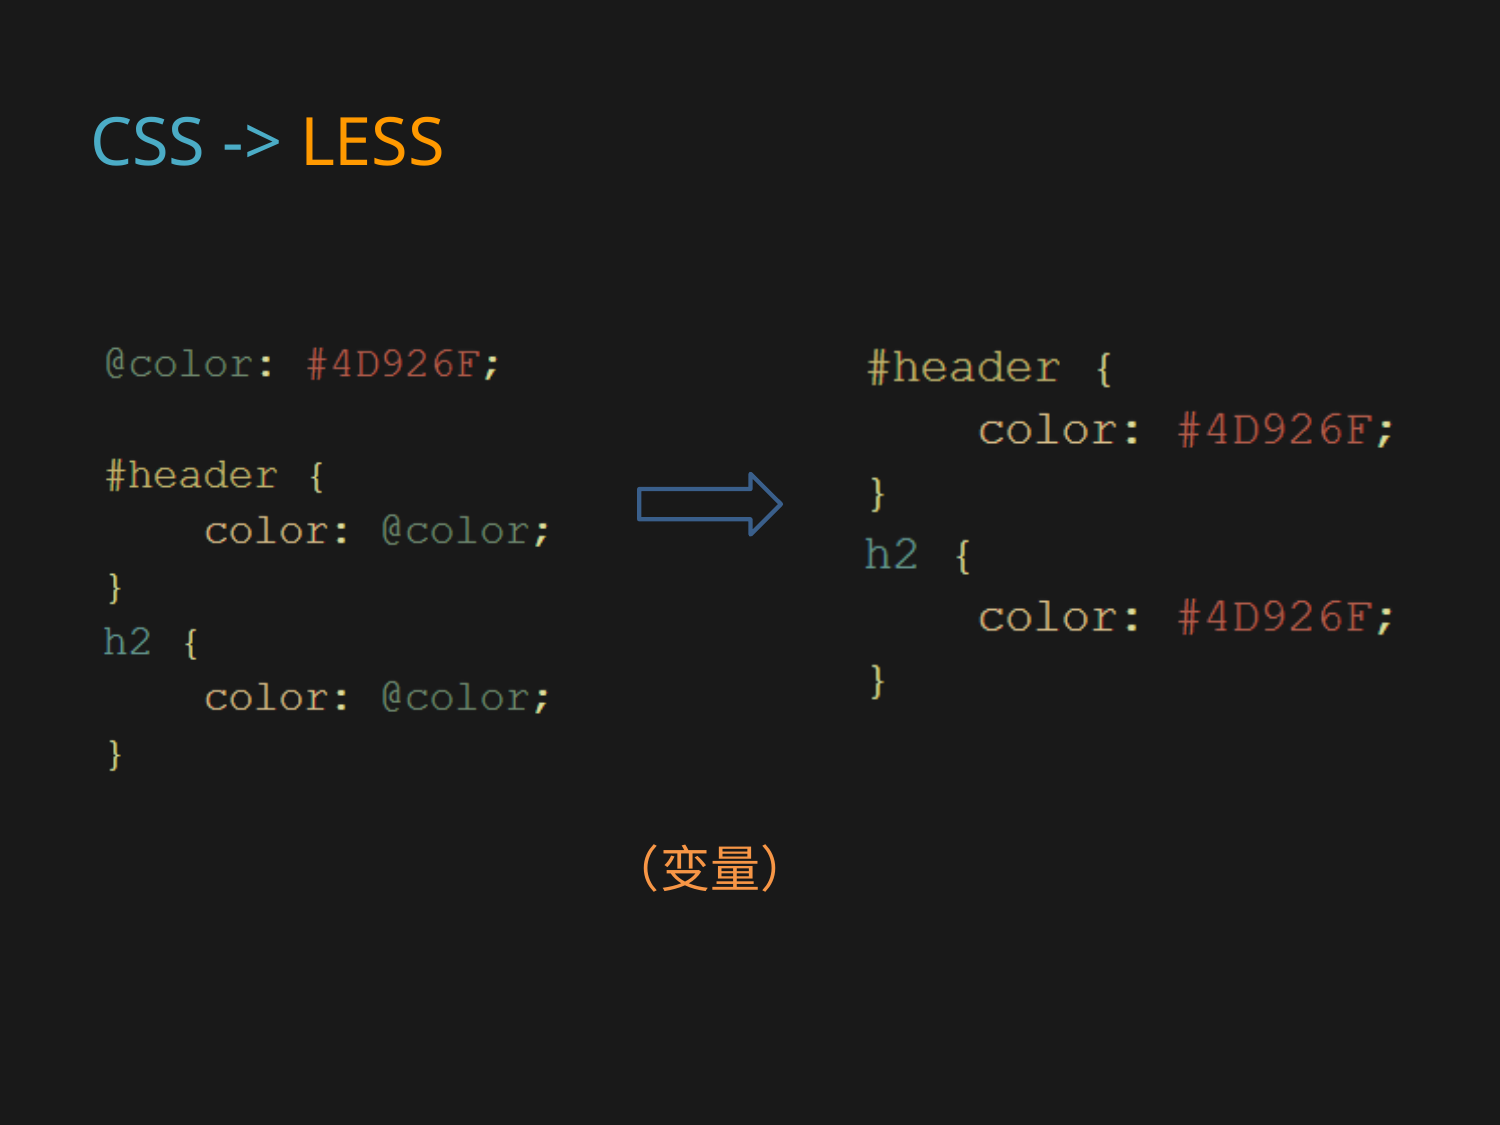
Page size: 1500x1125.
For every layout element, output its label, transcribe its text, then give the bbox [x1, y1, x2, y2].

picture [816, 286, 1445, 748]
text_box [670, 471, 784, 537]
picture [60, 286, 665, 826]
text_box （变量） [595, 830, 825, 906]
title CSS -> LESS [75, 45, 1425, 233]
